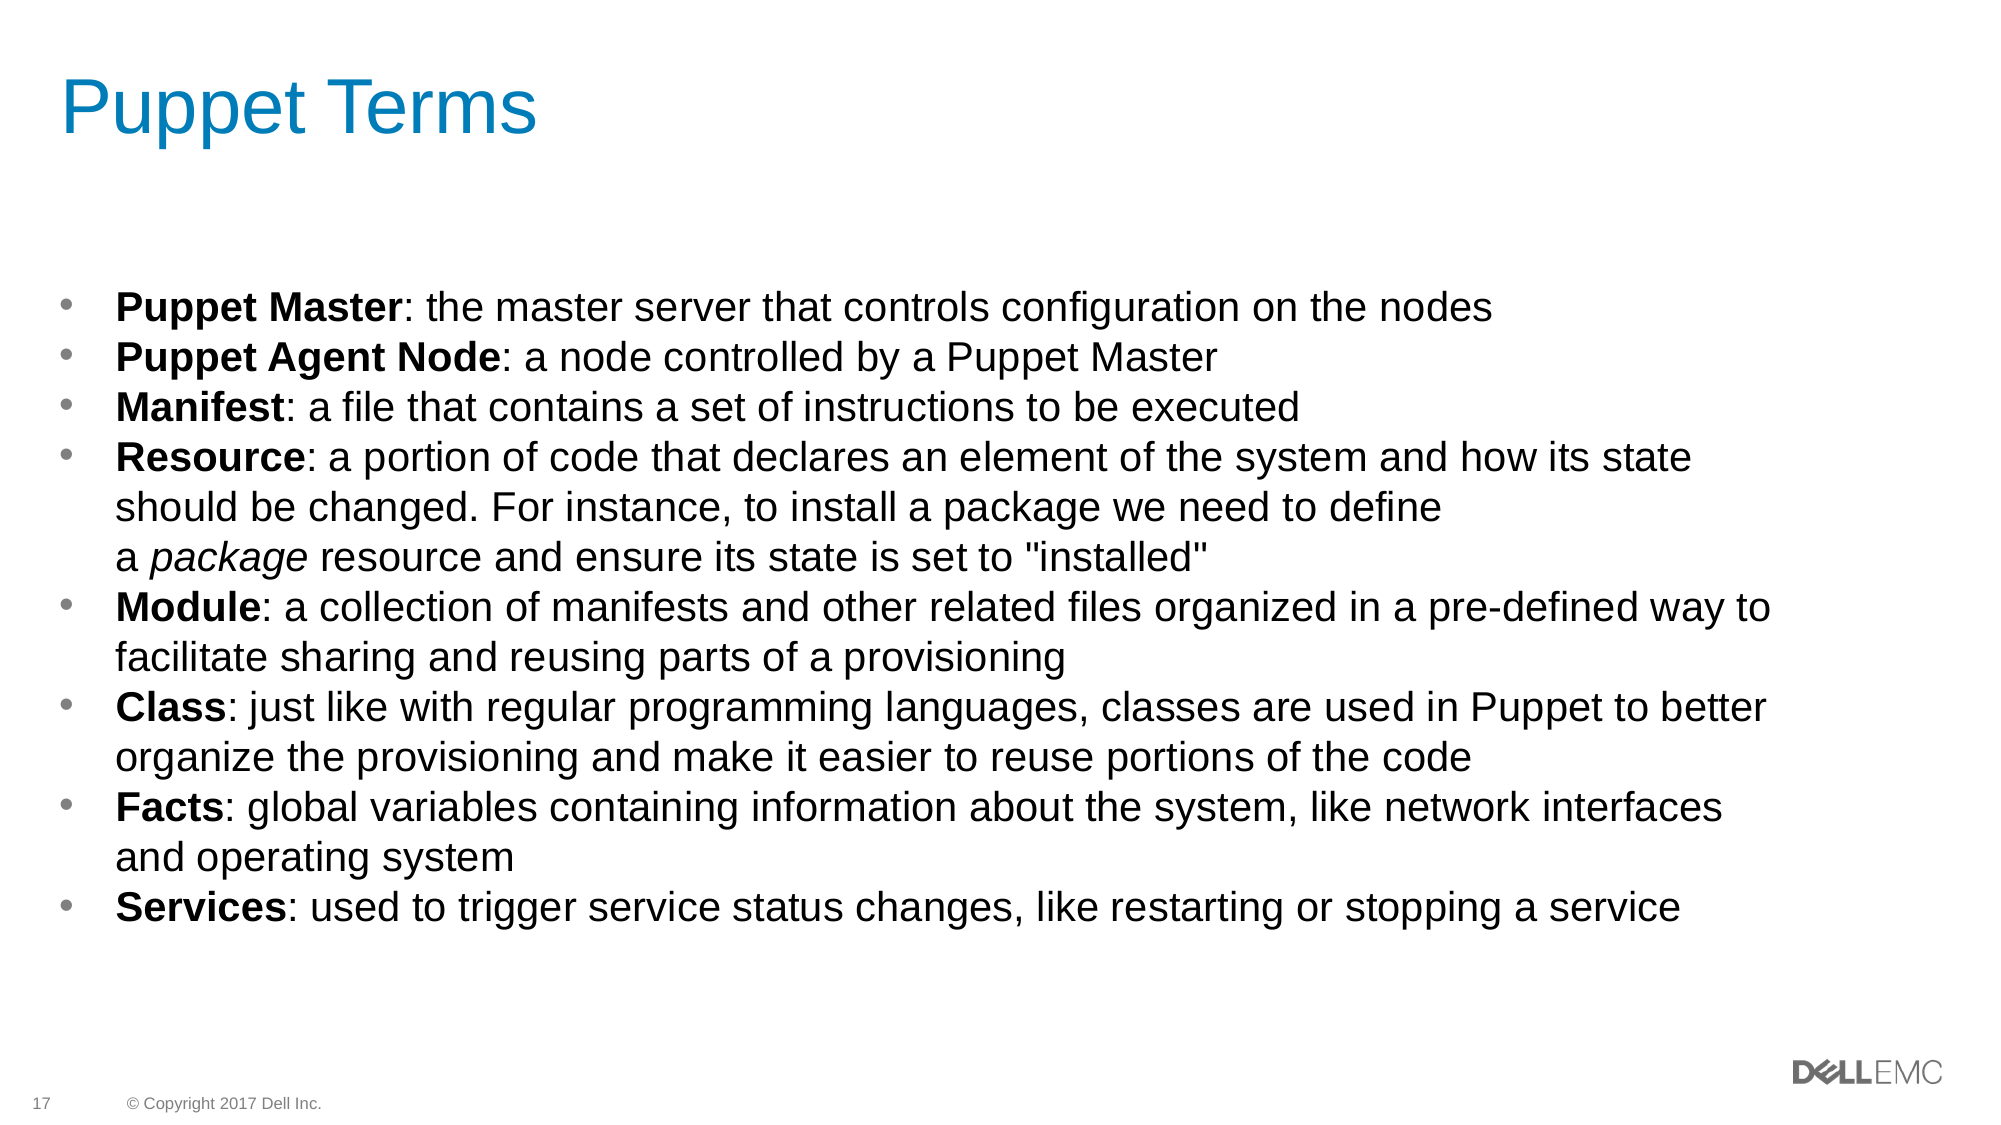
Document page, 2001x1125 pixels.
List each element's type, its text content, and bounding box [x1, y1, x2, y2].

title Puppet Terms [60, 59, 1800, 200]
picture [1793, 1058, 1942, 1085]
list Puppet Master: the master server that controls configuration on the nodes Puppet Agent Node: a node controlled by a Puppet Master Manifest: a file that contains a set of instructions to be executed Resource: a portion of code that declares an element of the system and how its state should be changed. For instance, to install a package we need to define a package resource and ensure its state is set to "installed" Module: a collection of manifests and other related files organized in a pre-defined way to facilitate sharing and reusing parts of a provisioning Class: just like with regular programming languages, classes are used in Puppet to better organize the provisioning and make it easier to reuse portions of the code Facts: global variables containing information about the system, like network interfaces and operating system Services: used to trigger service status changes, like restarting or stopping a service [59, 279, 1800, 978]
